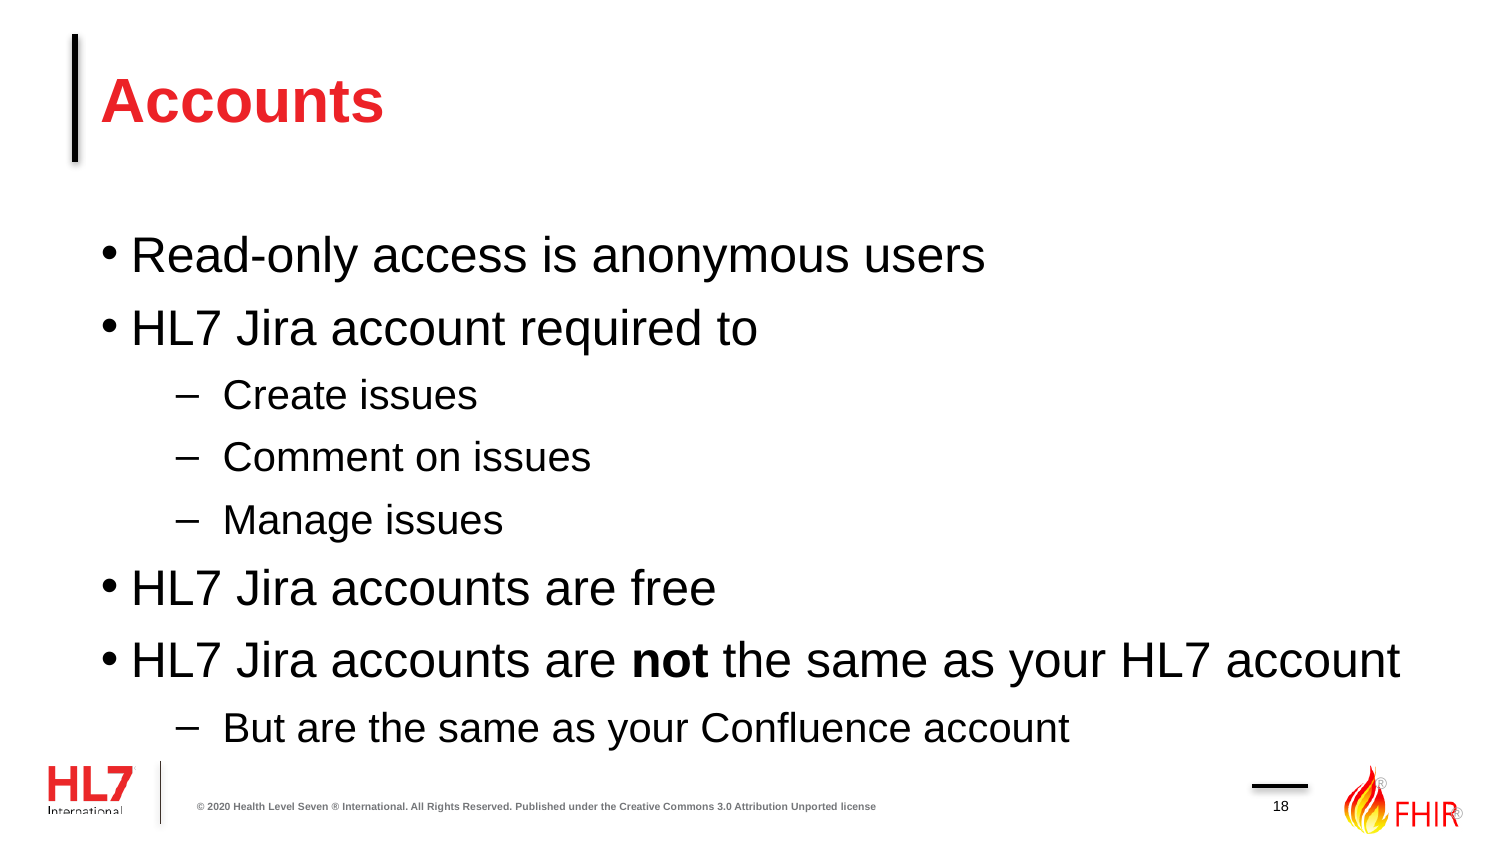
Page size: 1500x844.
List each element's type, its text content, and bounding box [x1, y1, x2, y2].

slide_number 18 [1258, 786, 1304, 814]
title Accounts [100, 33, 1451, 163]
list Read-only access is anonymous users HL7 Jira account required to Create issues Comment on issues Manage issues HL7 Jira accounts are free HL7 Jira accounts are not the same as your HL7 account But are the same as your Confluence account [100, 222, 1451, 731]
picture [1339, 760, 1463, 837]
footer © 2020 Health Level Seven ® International. All Rights Reserved. Published under the Creative Commons 3.0 Attribution Unported license [196, 786, 941, 813]
